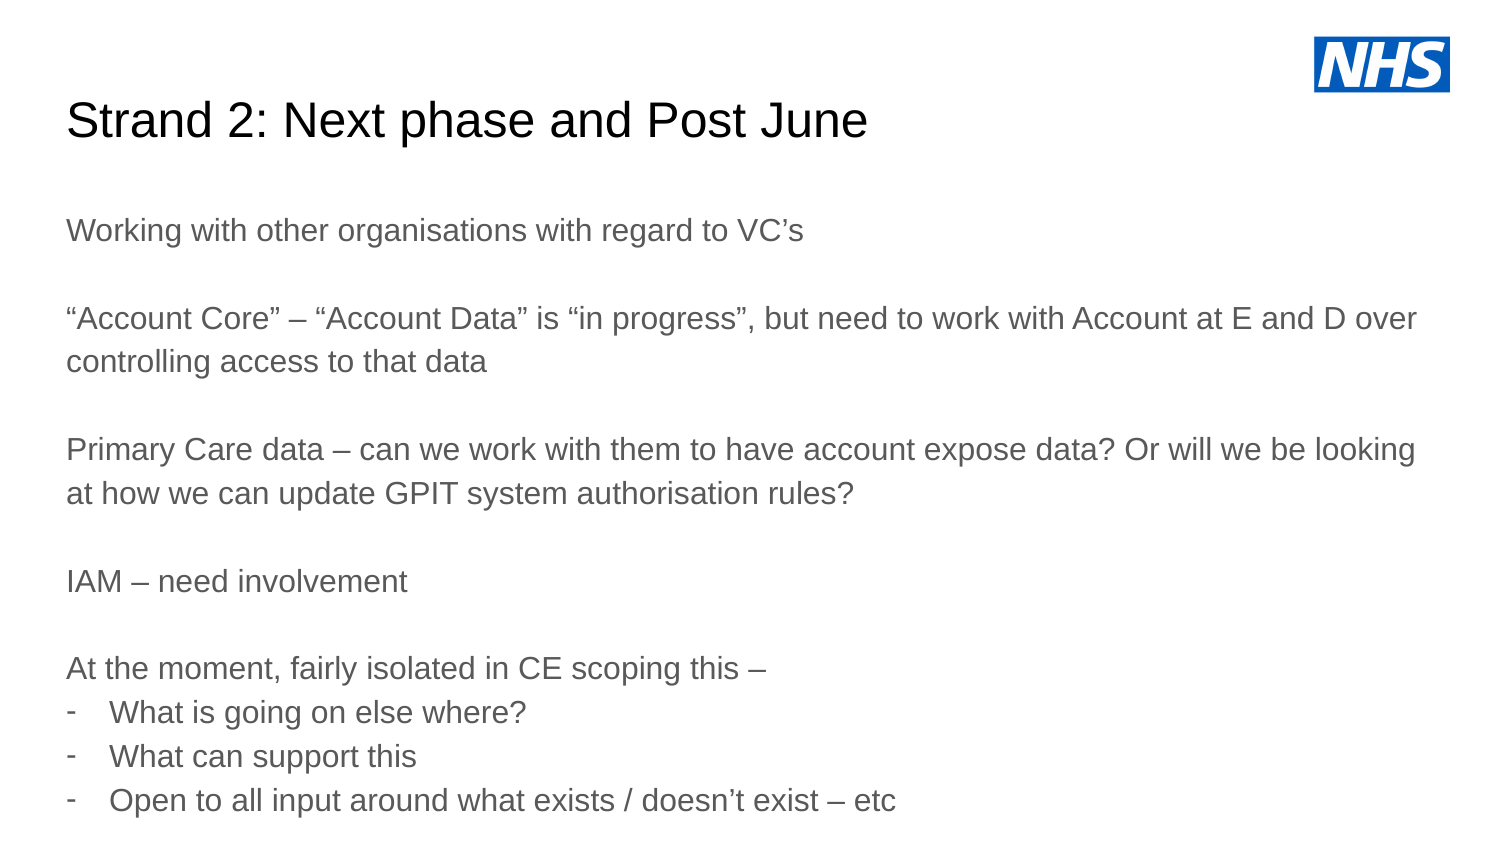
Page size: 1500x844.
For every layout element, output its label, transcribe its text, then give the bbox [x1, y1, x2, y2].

picture [1312, 33, 1453, 95]
list Working with other organisations with regard to VC’s “Account Core” – “Account Data” is “in progress”, but need to work with Account at E and D over controlling access to that data Primary Care data – can we work with them to have account expose data? Or will we be looking at how we can update GPIT system authorisation rules? IAM – need involvement At the moment, fairly isolated in CE scoping this – What is going on else where? What can support this Open to all input around what exists / doesn’t exist – etc [51, 189, 1449, 833]
title Strand 2: Next phase and Post June [51, 72, 1449, 167]
